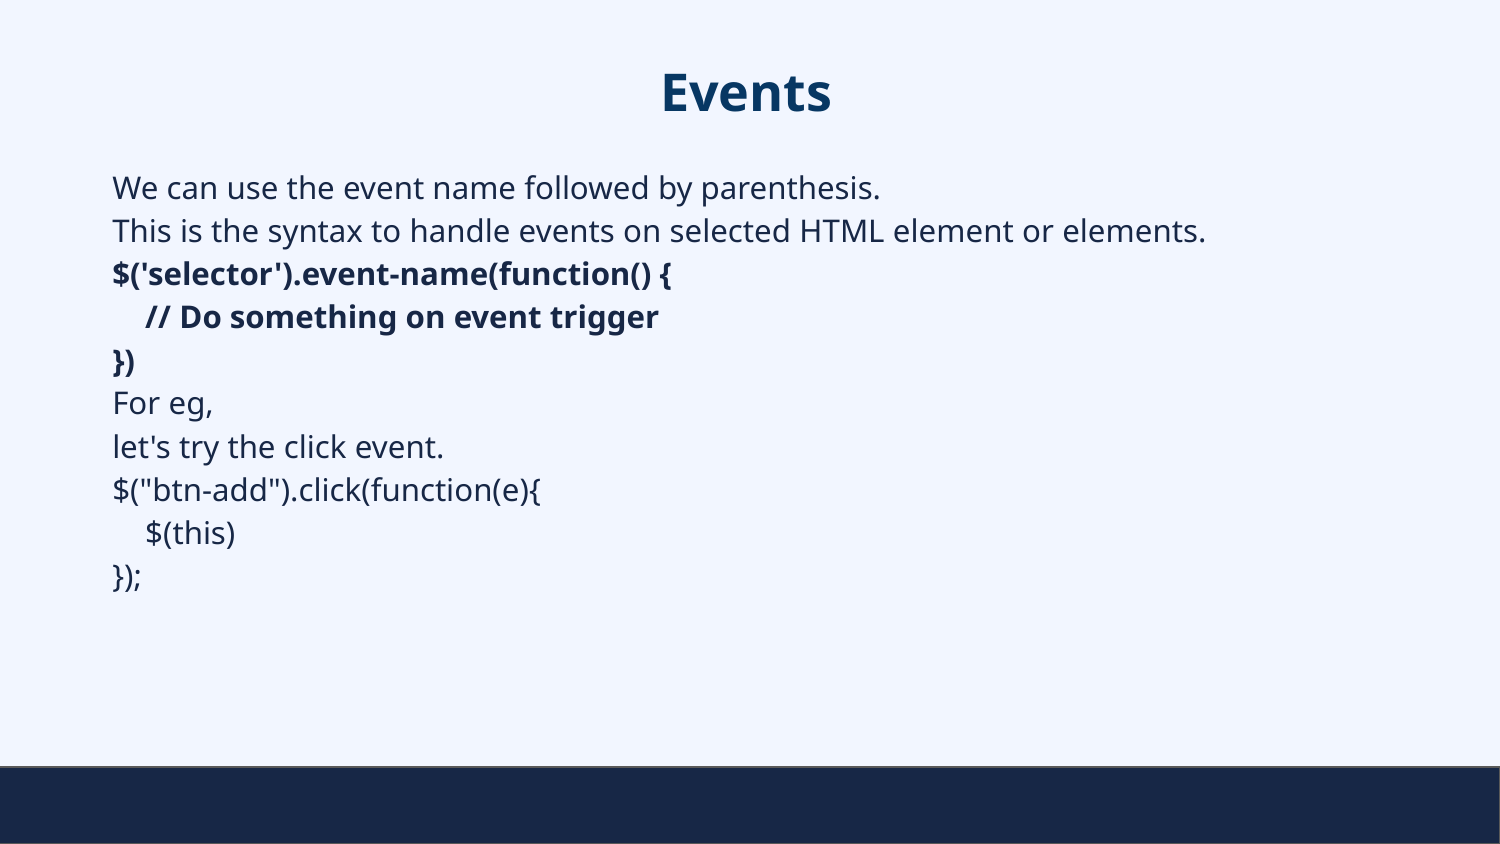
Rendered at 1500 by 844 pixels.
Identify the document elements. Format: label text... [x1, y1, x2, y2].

text_box We can use the event name followed by parenthesis. This is the syntax to handle events on selected HTML element or elements. $('selector').event-name(function() { // Do something on event trigger }) For eg, let's try the click event. $("btn-add").click(function(e){ $(this) }); [97, 147, 1397, 711]
text_box [0, 767, 1500, 844]
title Events [29, 35, 1462, 148]
